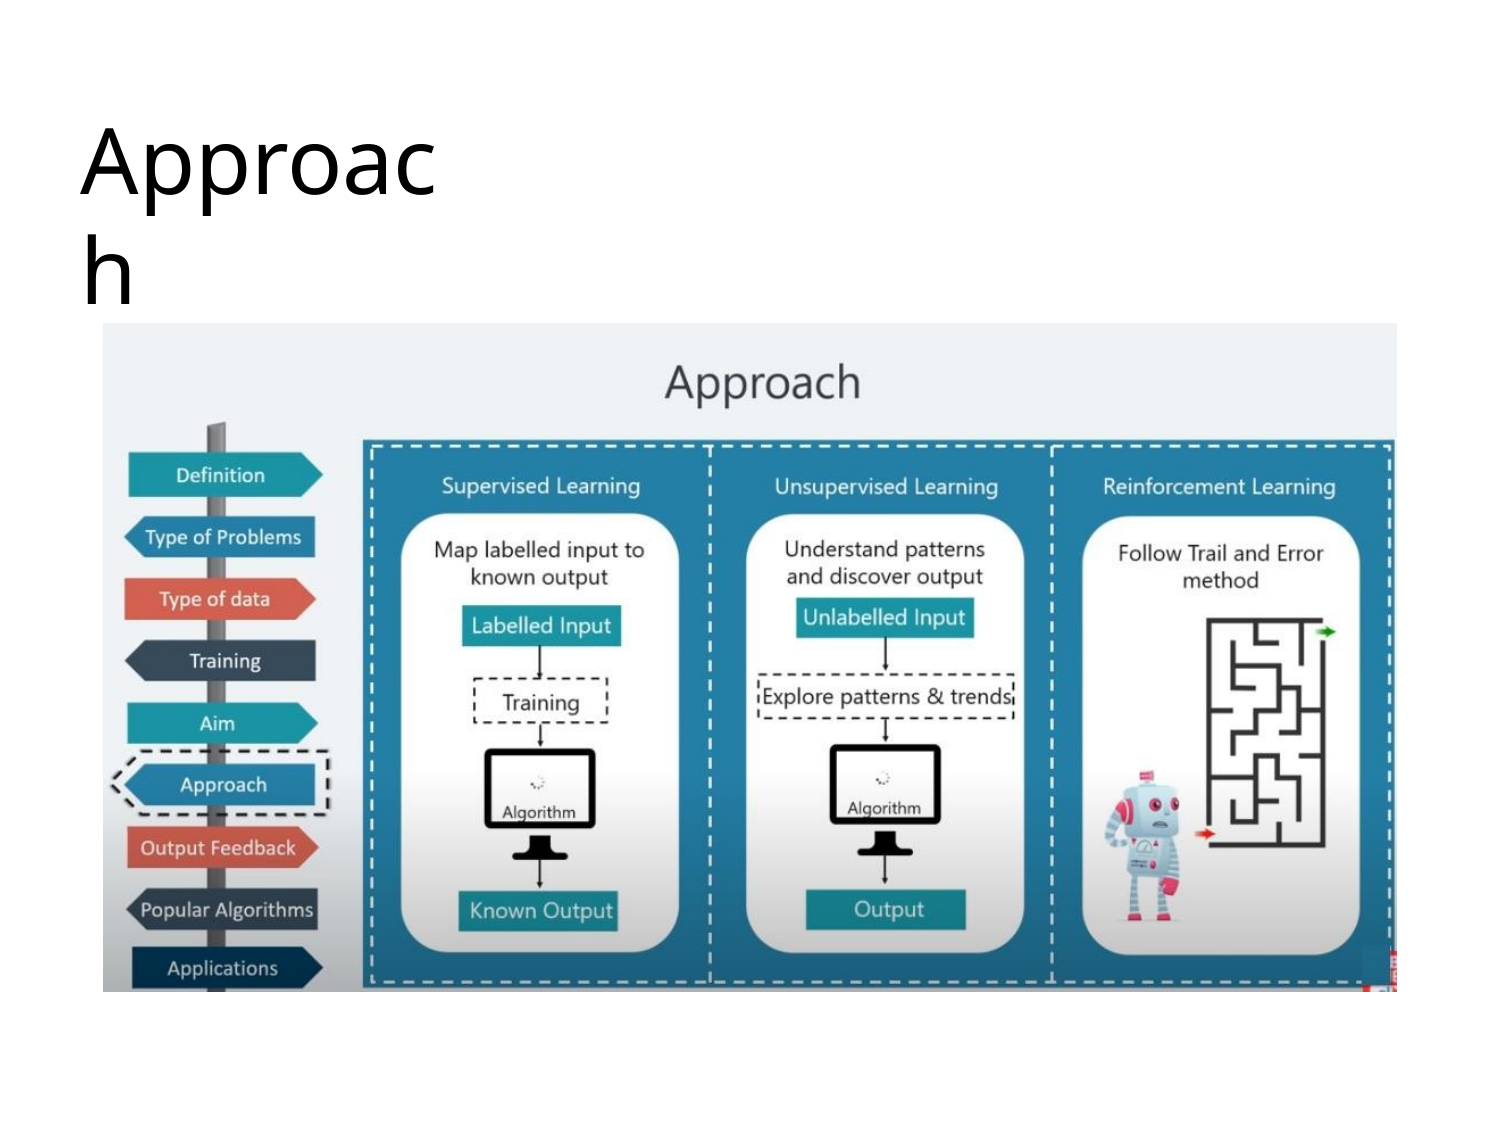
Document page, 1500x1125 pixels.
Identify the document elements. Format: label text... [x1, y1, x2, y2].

title Approach [78, 100, 438, 323]
picture [102, 323, 1398, 992]
